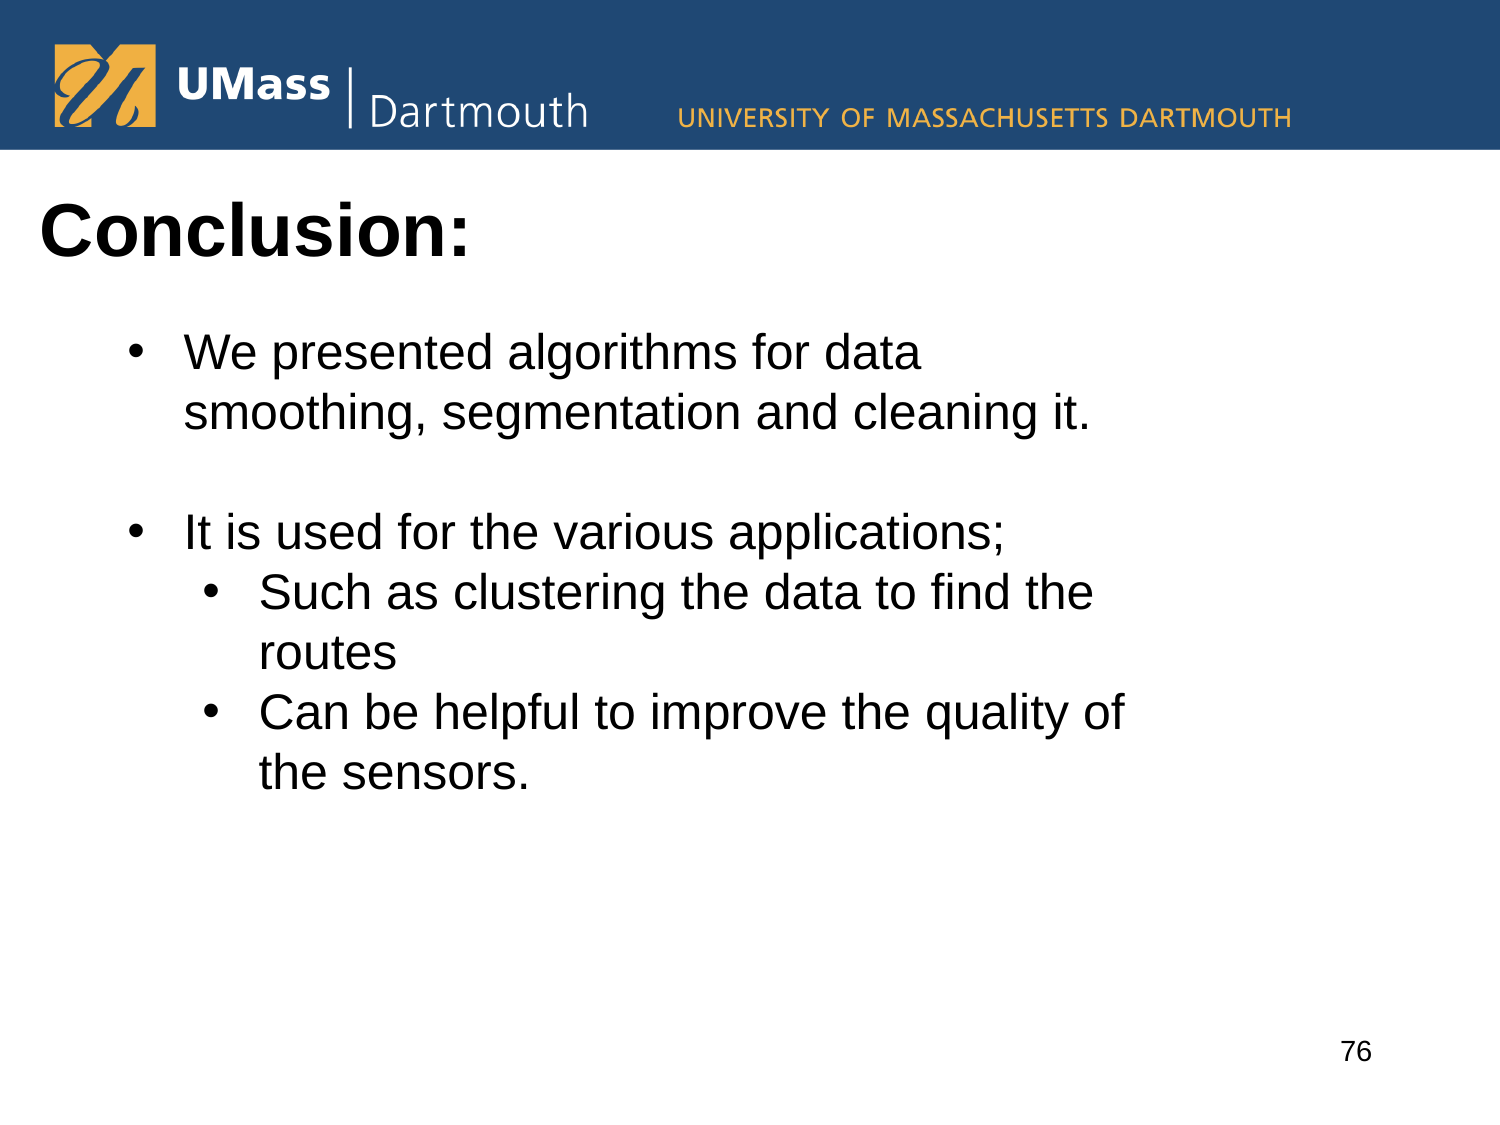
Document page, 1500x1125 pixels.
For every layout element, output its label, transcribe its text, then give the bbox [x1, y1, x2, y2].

slide_number 76 [1074, 1024, 1388, 1101]
picture [0, 0, 1500, 150]
title Conclusion: [24, 203, 1301, 280]
text_box We presented algorithms for data smoothing, segmentation and cleaning it. It is used for the various applications; Such as clustering the data to find the routes Can be helpful to improve the quality of the sensors. [112, 312, 1150, 868]
